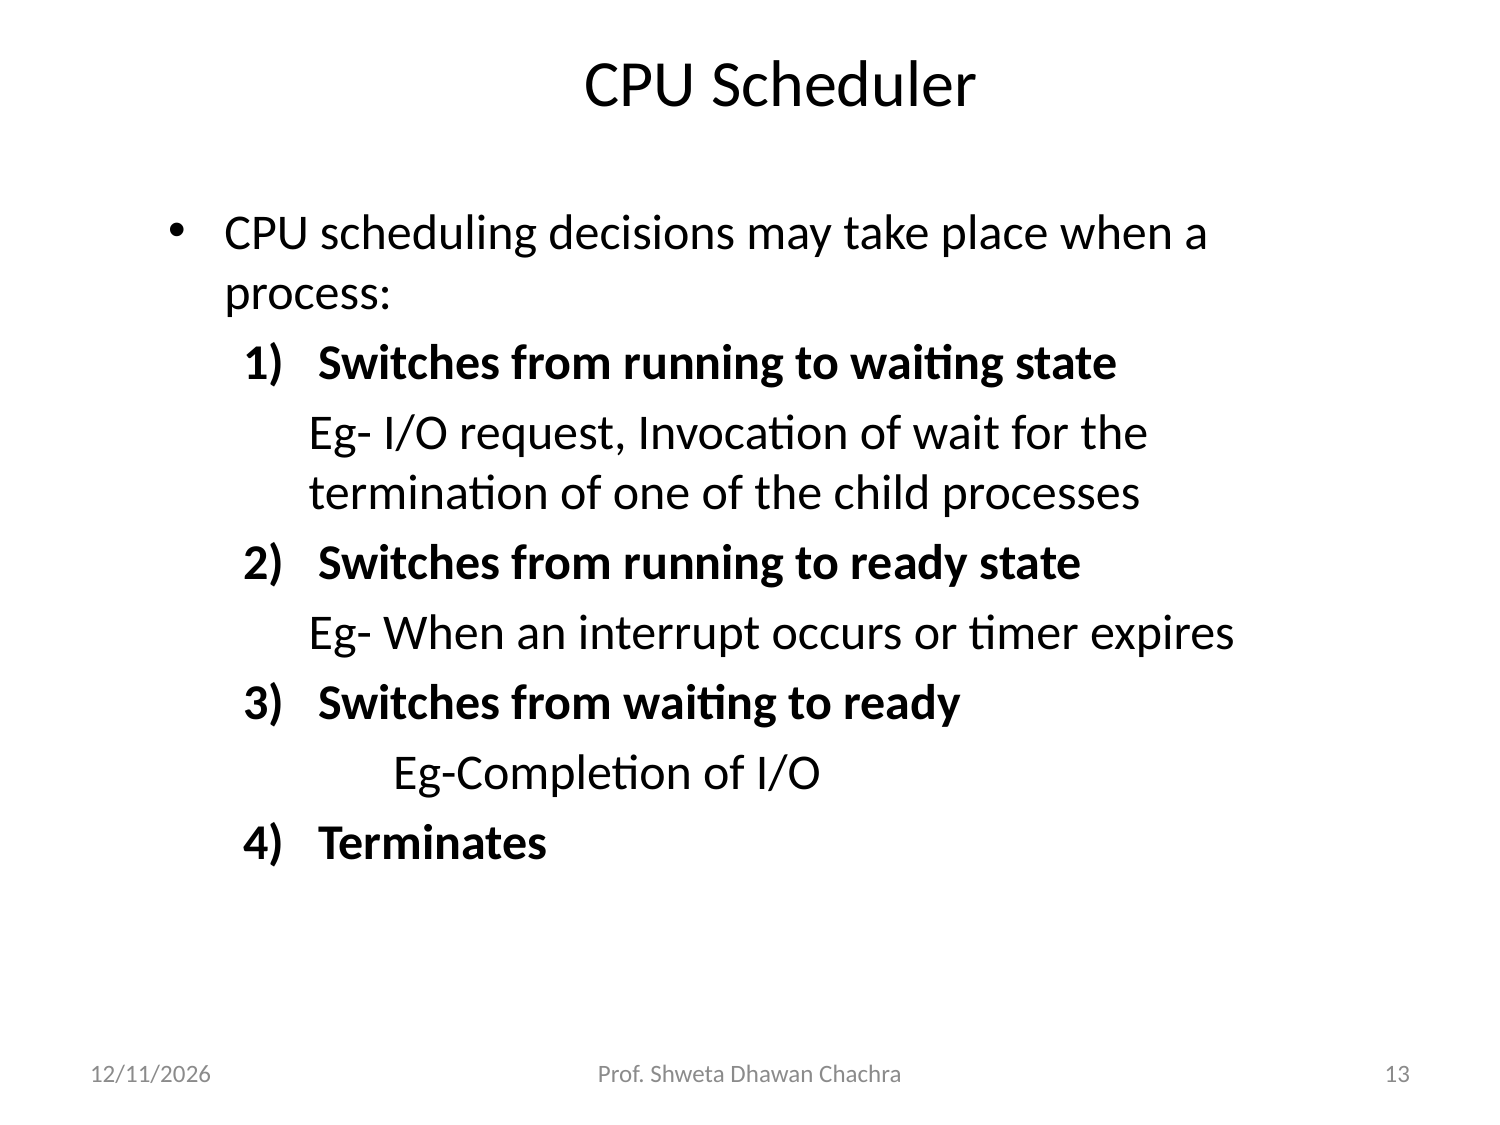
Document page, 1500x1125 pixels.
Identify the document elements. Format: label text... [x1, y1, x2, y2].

list CPU scheduling decisions may take place when a process: Switches from running to waiting state Eg- I/O request, Invocation of wait for the termination of one of the child processes Switches from running to ready state Eg- When an interrupt occurs or timer expires Switches from waiting to ready Eg-Completion of I/O Terminates [153, 191, 1313, 978]
slide_number 13 [1074, 1042, 1425, 1103]
title CPU Scheduler [137, 33, 1425, 128]
footer Prof. Shweta Dhawan Chachra [512, 1042, 988, 1103]
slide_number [75, 1042, 425, 1103]
